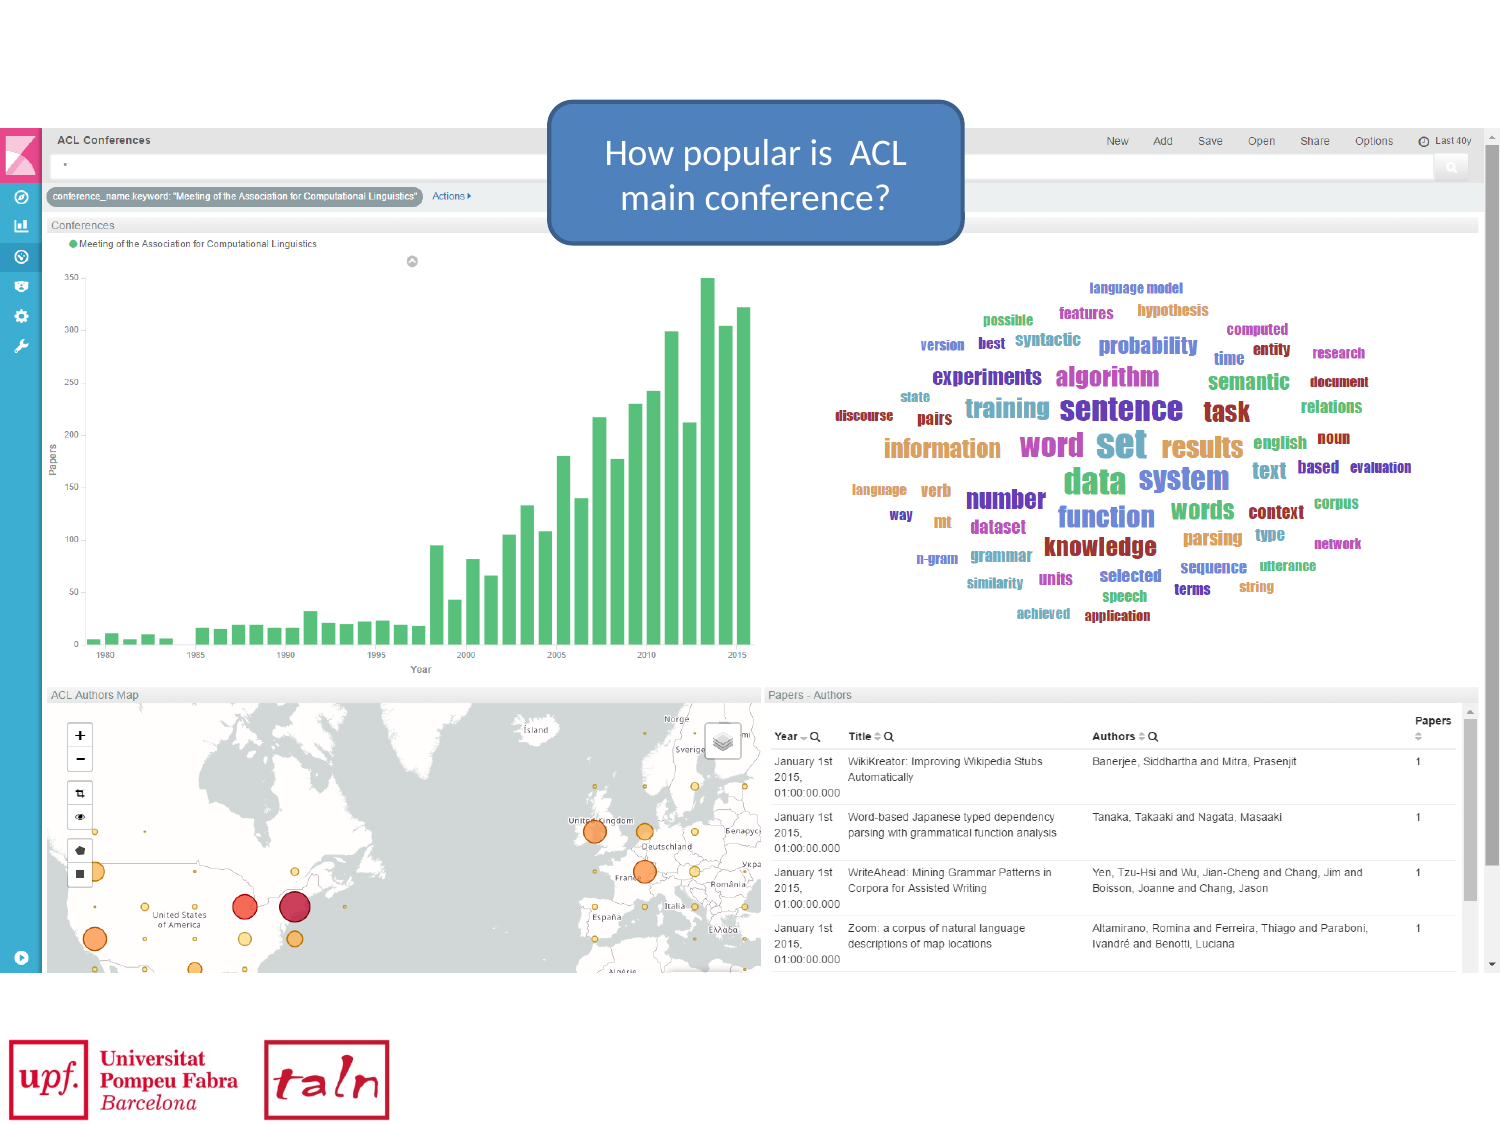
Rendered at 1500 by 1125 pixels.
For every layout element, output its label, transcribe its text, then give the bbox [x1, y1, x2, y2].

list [0, 128, 1500, 973]
picture [4, 1034, 396, 1125]
text_box How popular is ACL main conference? [547, 99, 965, 127]
